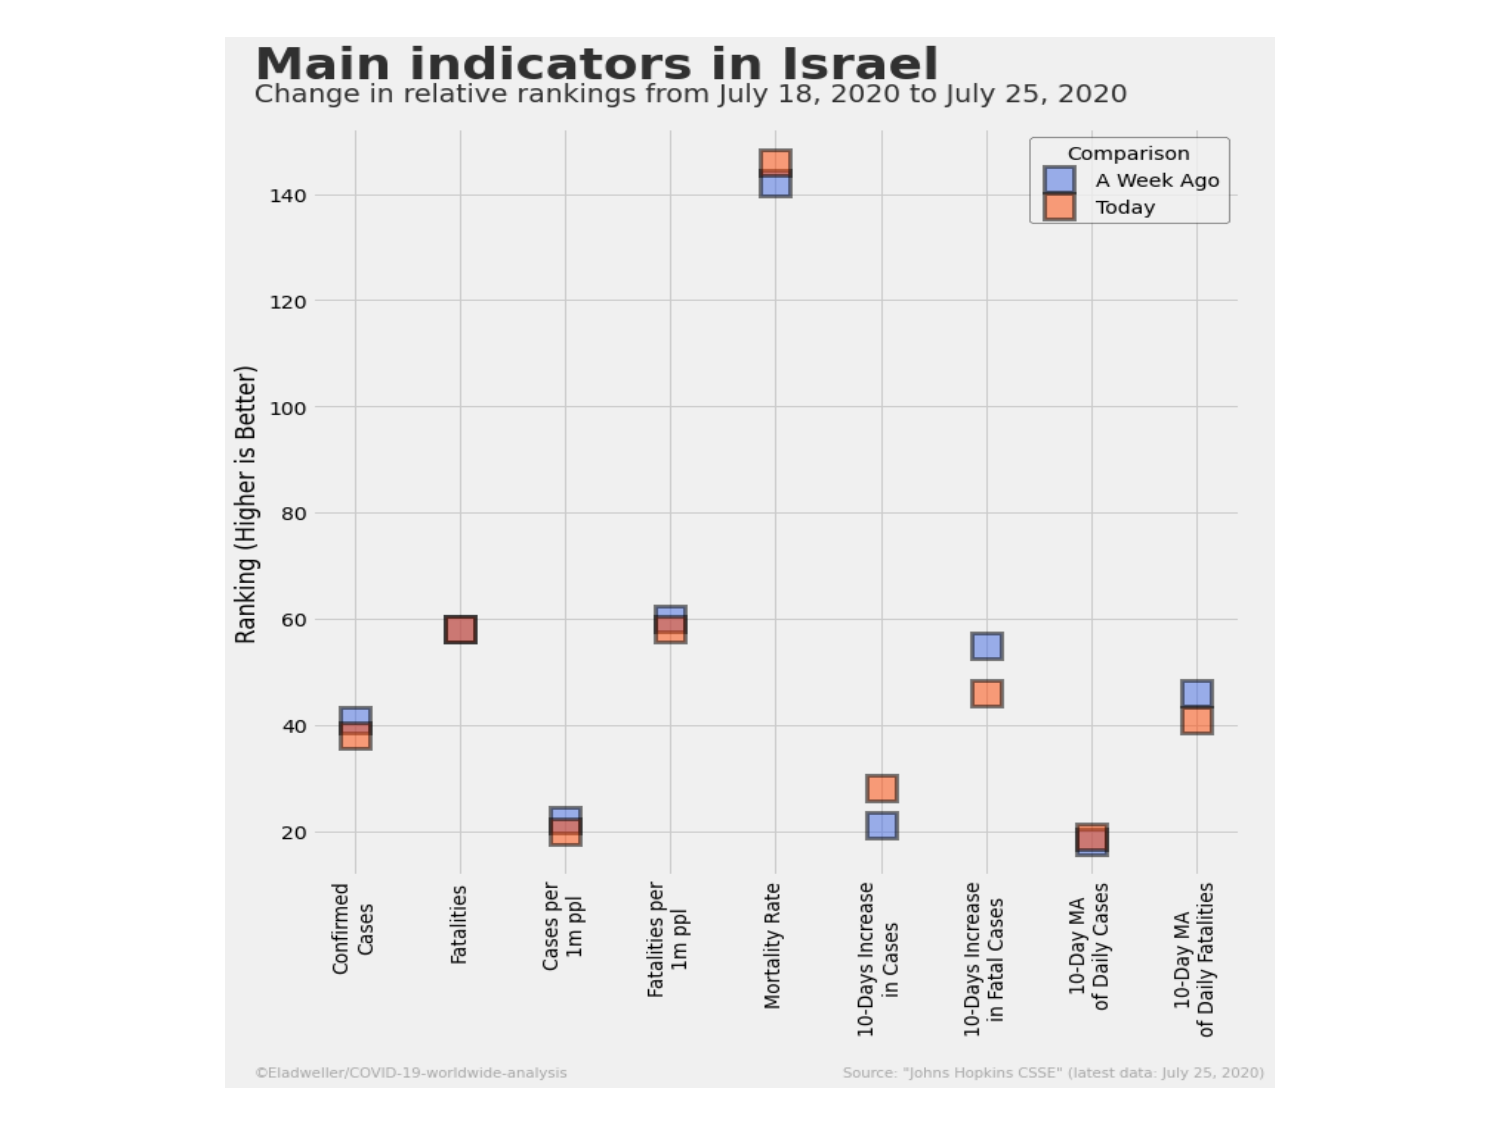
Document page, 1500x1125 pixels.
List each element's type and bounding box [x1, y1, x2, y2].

picture [224, 37, 1276, 1088]
